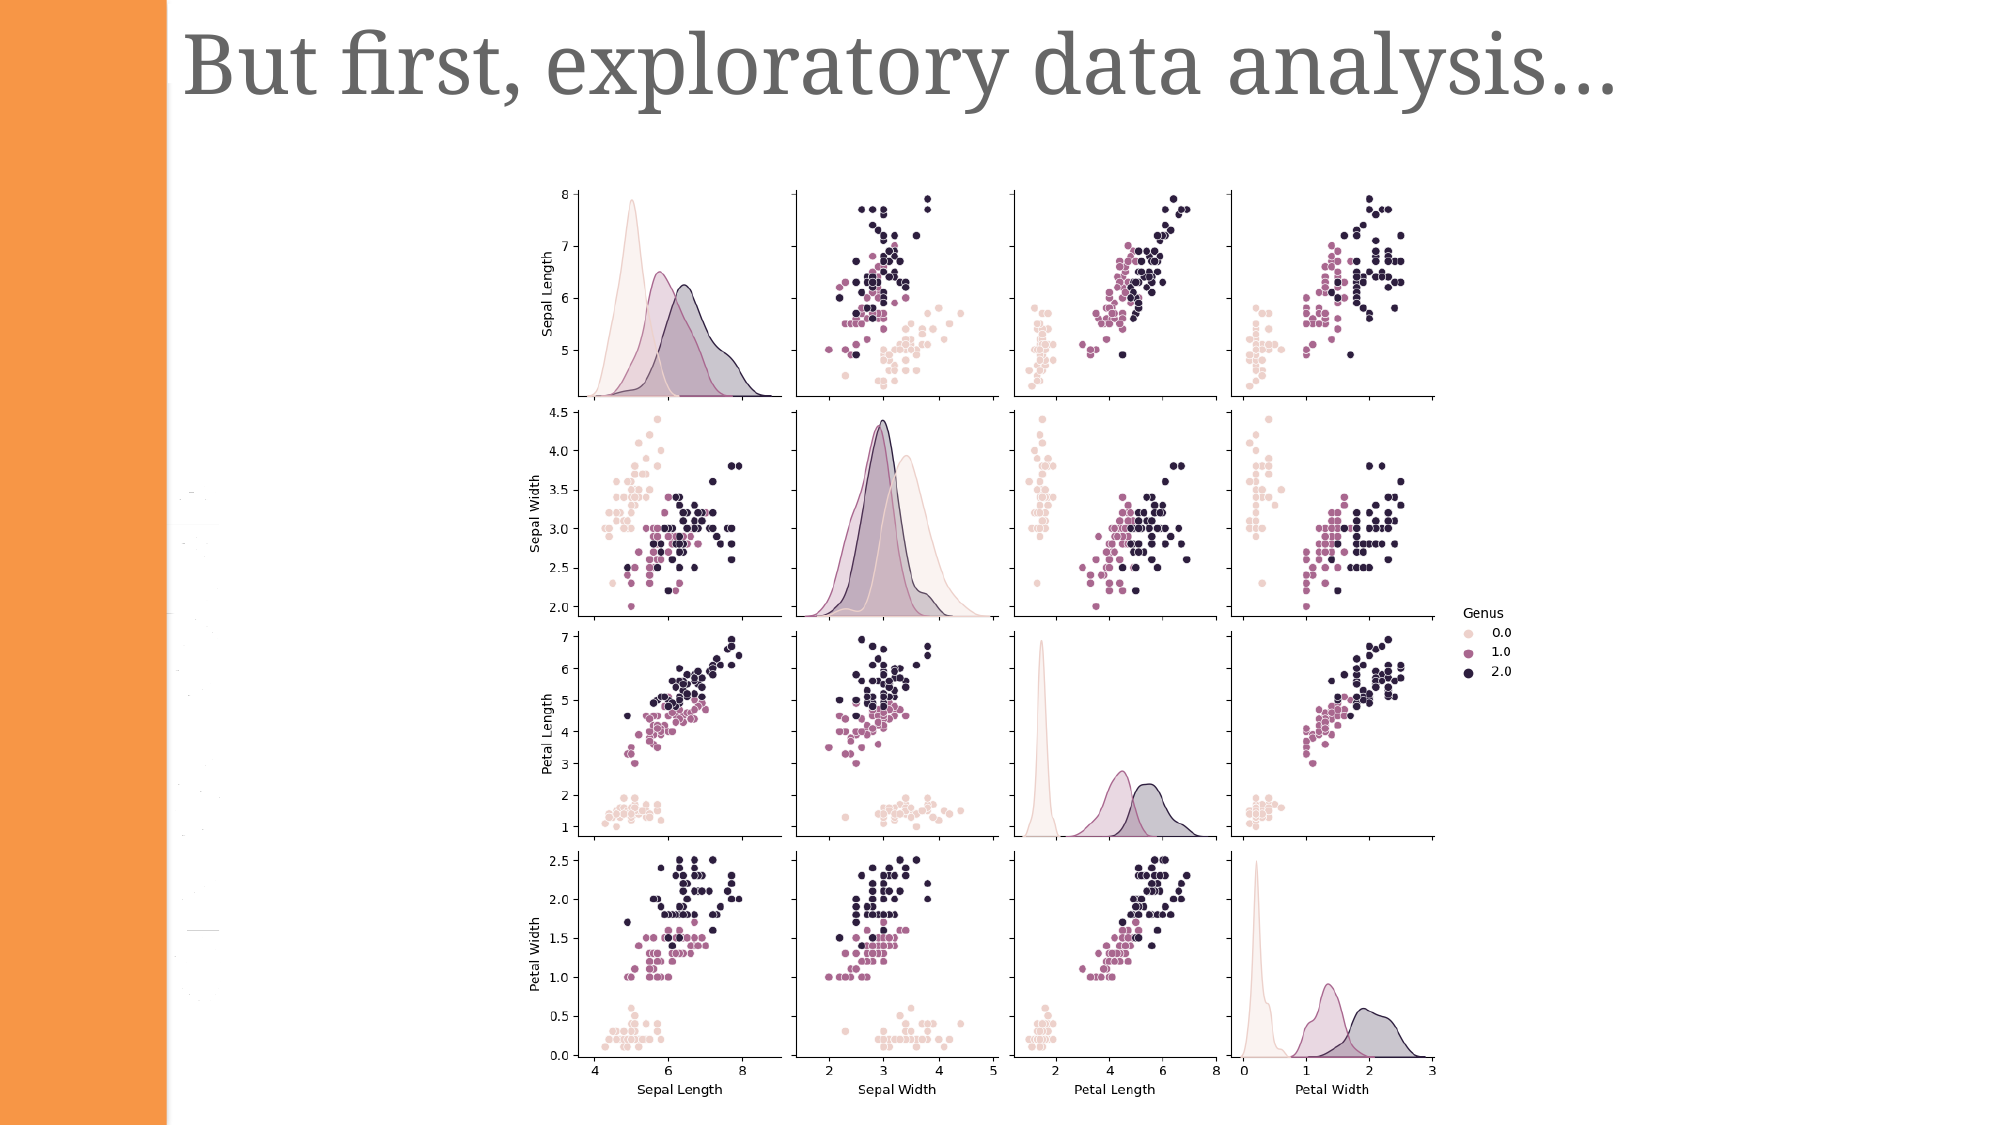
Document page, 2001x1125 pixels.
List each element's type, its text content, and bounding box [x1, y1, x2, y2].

text_box But first, exploratory data analysis… [168, 3, 2000, 84]
picture [520, 179, 1523, 1106]
